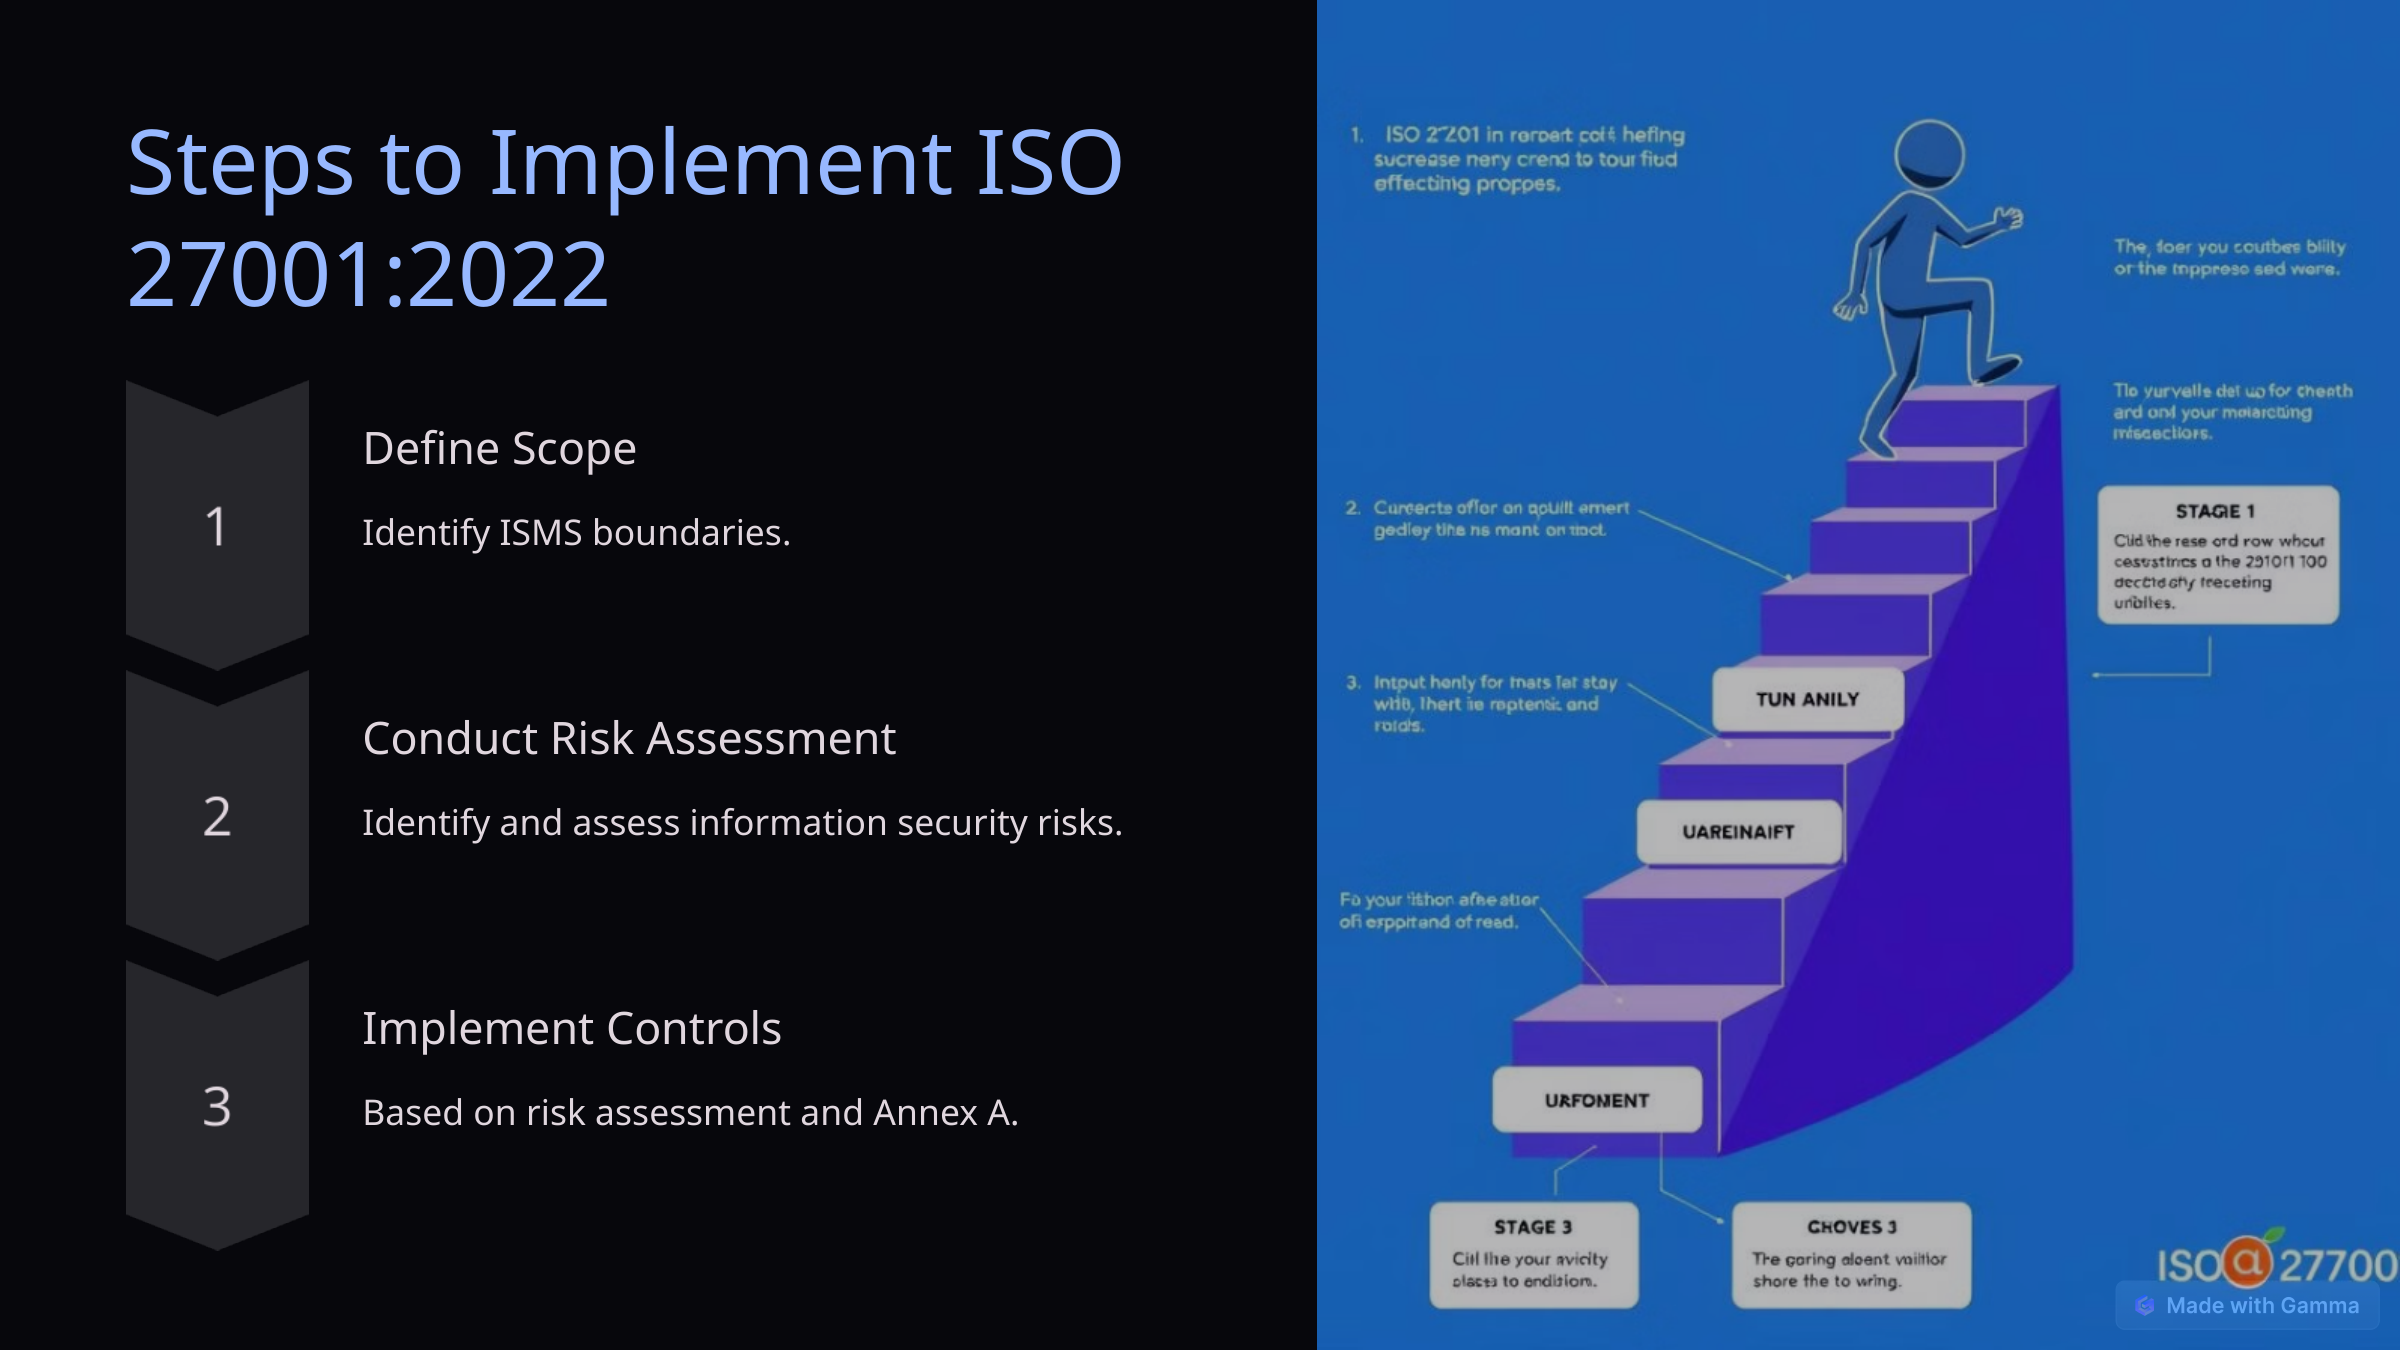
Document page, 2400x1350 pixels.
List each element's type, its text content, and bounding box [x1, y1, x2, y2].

text_box Conduct Risk Assessment [362, 706, 966, 764]
text_box Identify and assess information security risks. [362, 785, 1317, 844]
text_box Steps to Implement ISO 27001:2022 [126, 99, 1317, 327]
picture [126, 380, 309, 1251]
text_box Identify ISMS boundaries. [362, 495, 1317, 554]
text_box Define Scope [362, 416, 816, 474]
picture [1317, 0, 2400, 1350]
text_box Based on risk assessment and Annex A. [362, 1075, 1317, 1134]
text_box Implement Controls [362, 996, 827, 1054]
